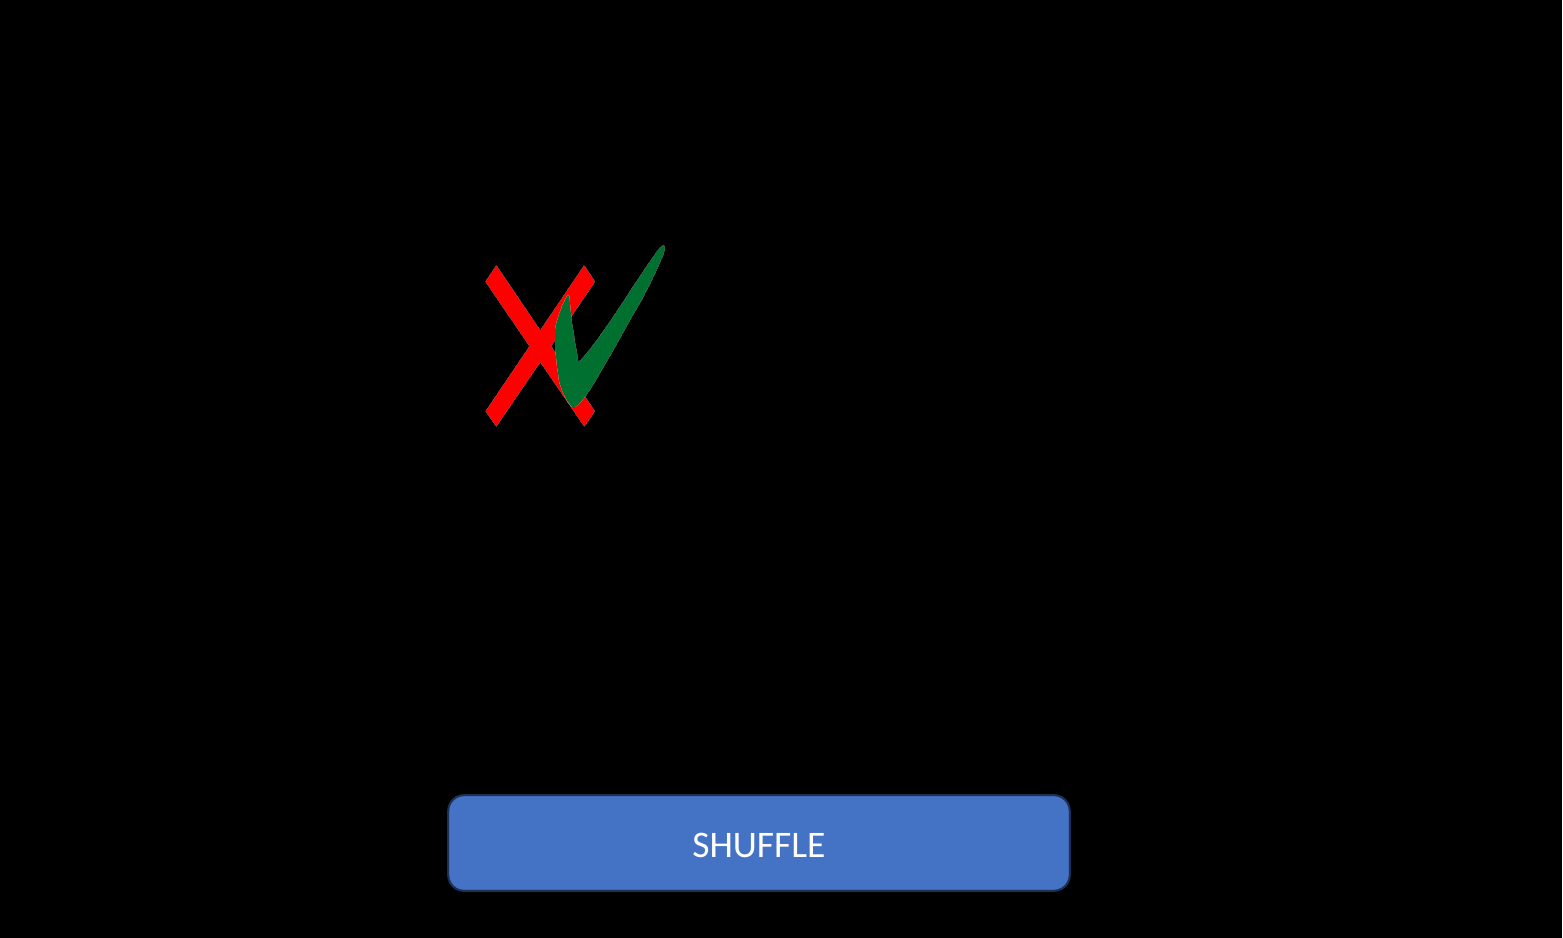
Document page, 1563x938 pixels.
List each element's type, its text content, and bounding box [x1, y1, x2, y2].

text_box SHUFFLE [447, 794, 1071, 892]
picture [484, 245, 666, 427]
